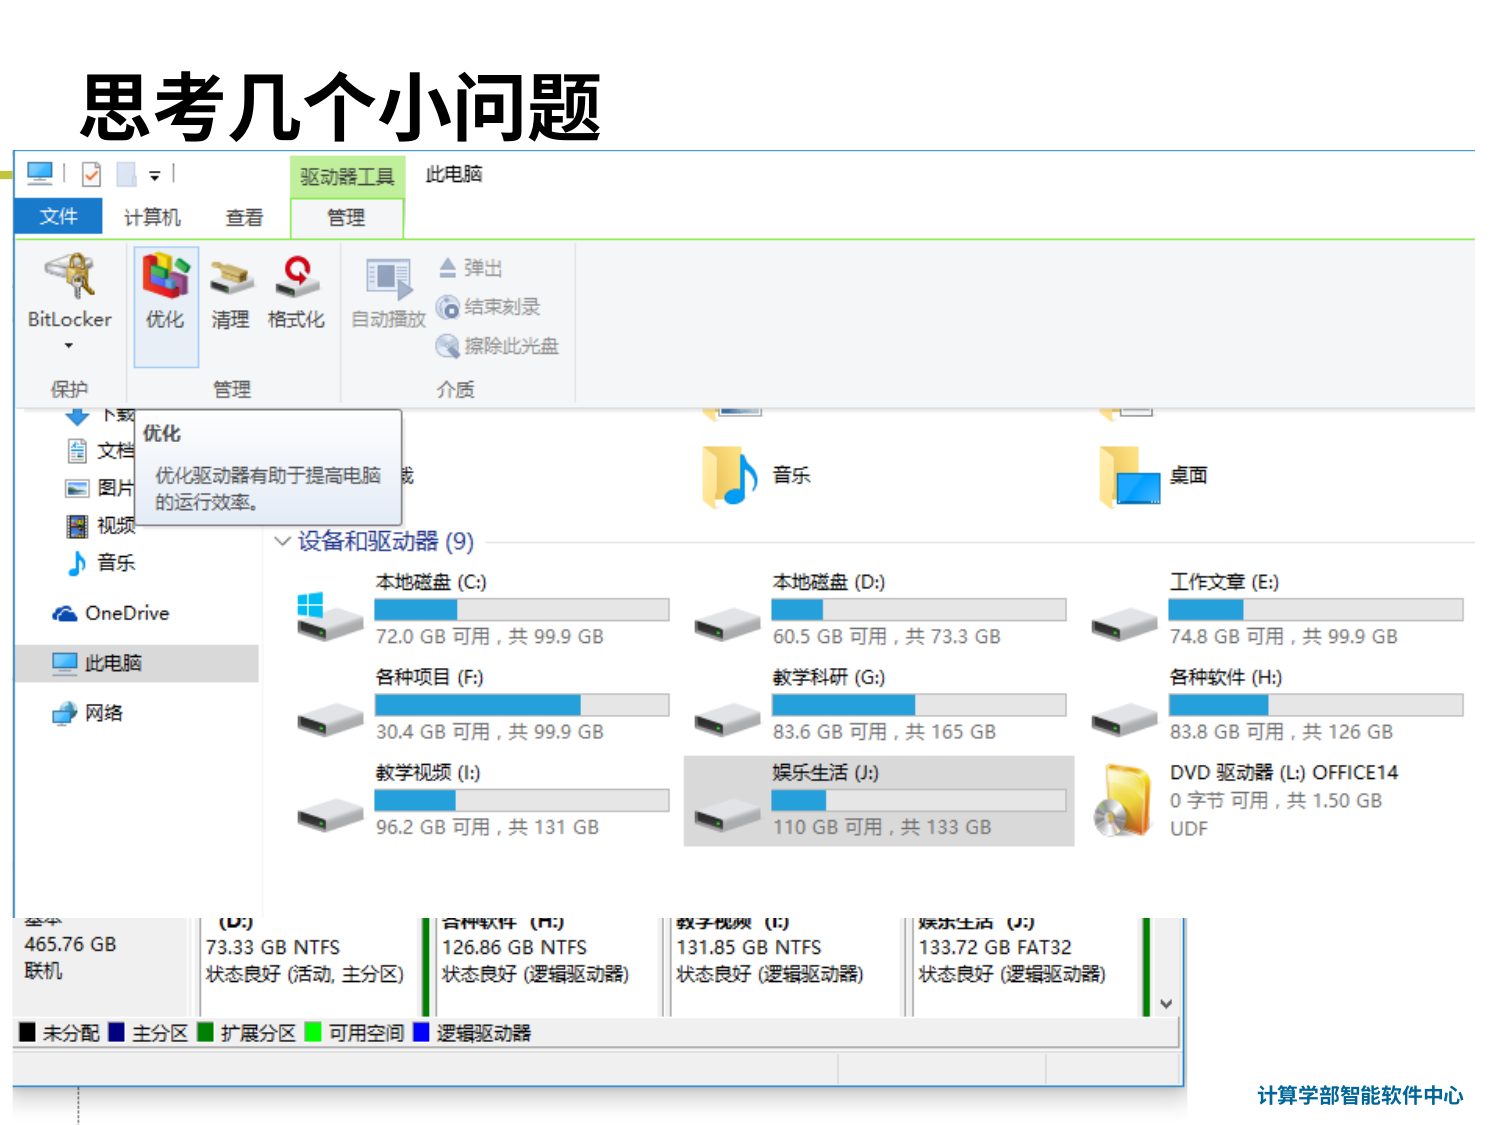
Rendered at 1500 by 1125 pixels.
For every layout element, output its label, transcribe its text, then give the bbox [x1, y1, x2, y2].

picture [12, 149, 1476, 1125]
title 思考几个小问题 [62, 50, 1350, 148]
